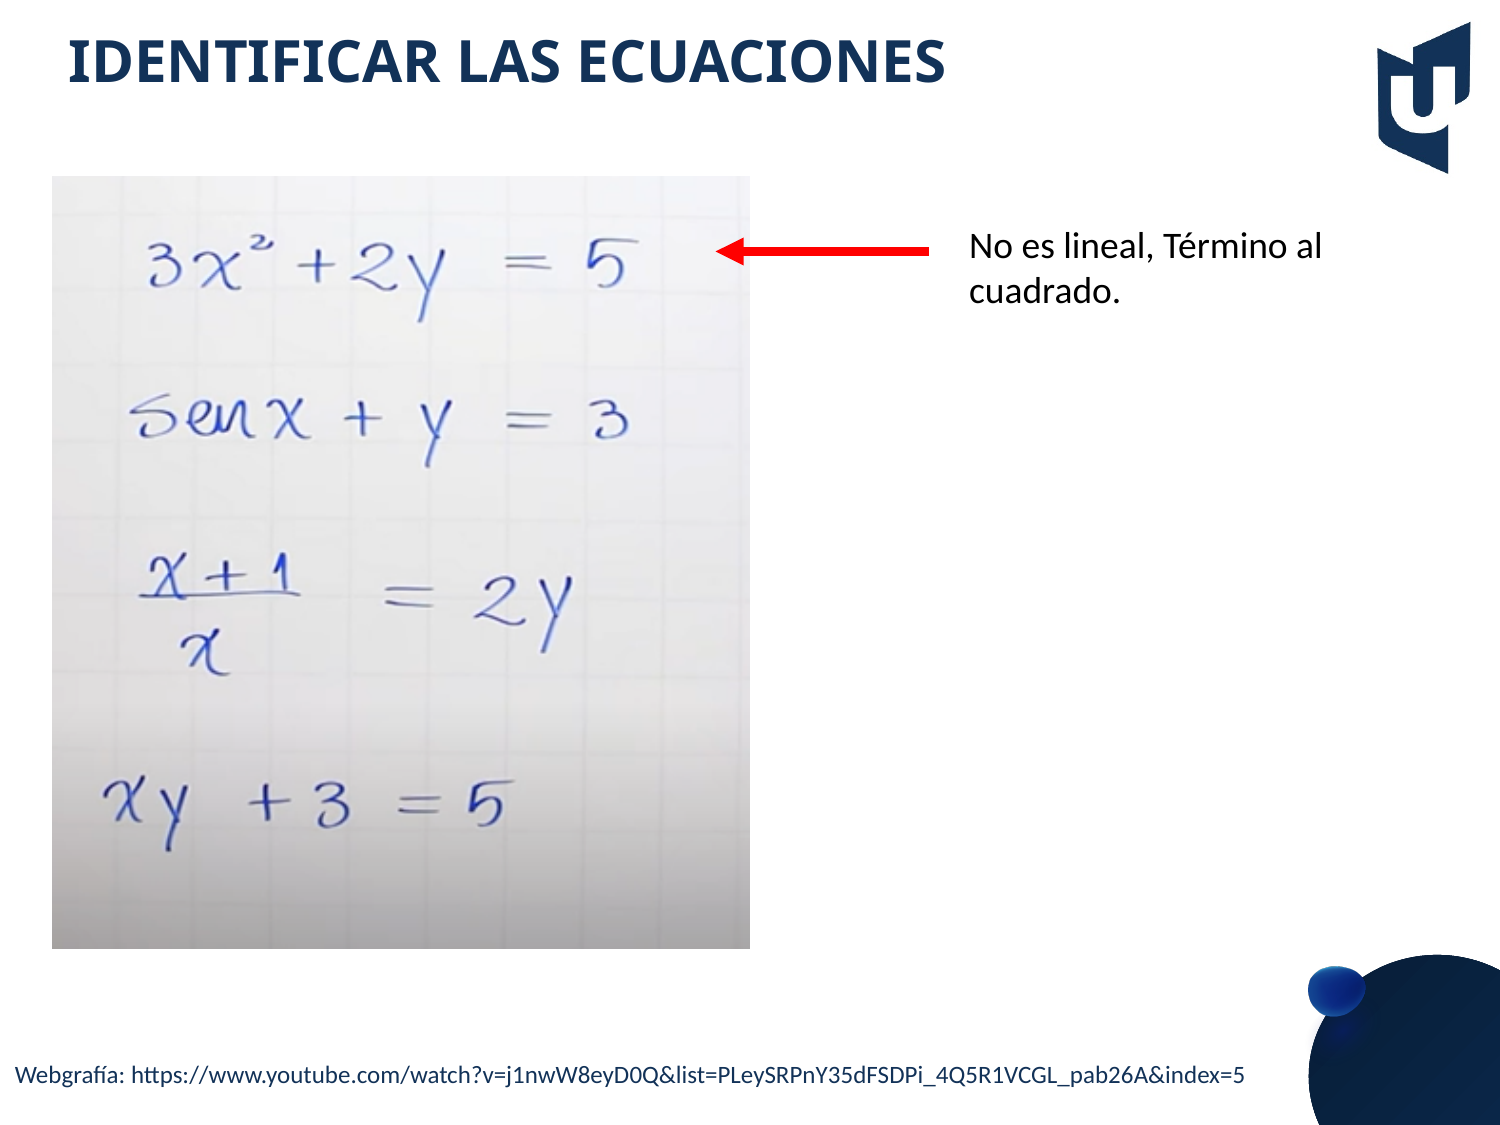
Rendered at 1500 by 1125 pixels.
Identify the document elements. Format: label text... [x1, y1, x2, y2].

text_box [1281, 901, 1500, 1125]
text_box No es lineal, Término al cuadrado. [954, 213, 1368, 319]
picture [1367, 16, 1481, 178]
picture [51, 176, 750, 949]
text_box IDENTIFICAR LAS ECUACIONES [53, 16, 1099, 102]
text_box Webgrafía: https://www.youtube.com/watch?v=j1nwW8eyD0Q&list=PLeySRPnY35dFSDPi_4Q5R1VCGL_pab26A&index=5 [0, 1051, 1281, 1097]
